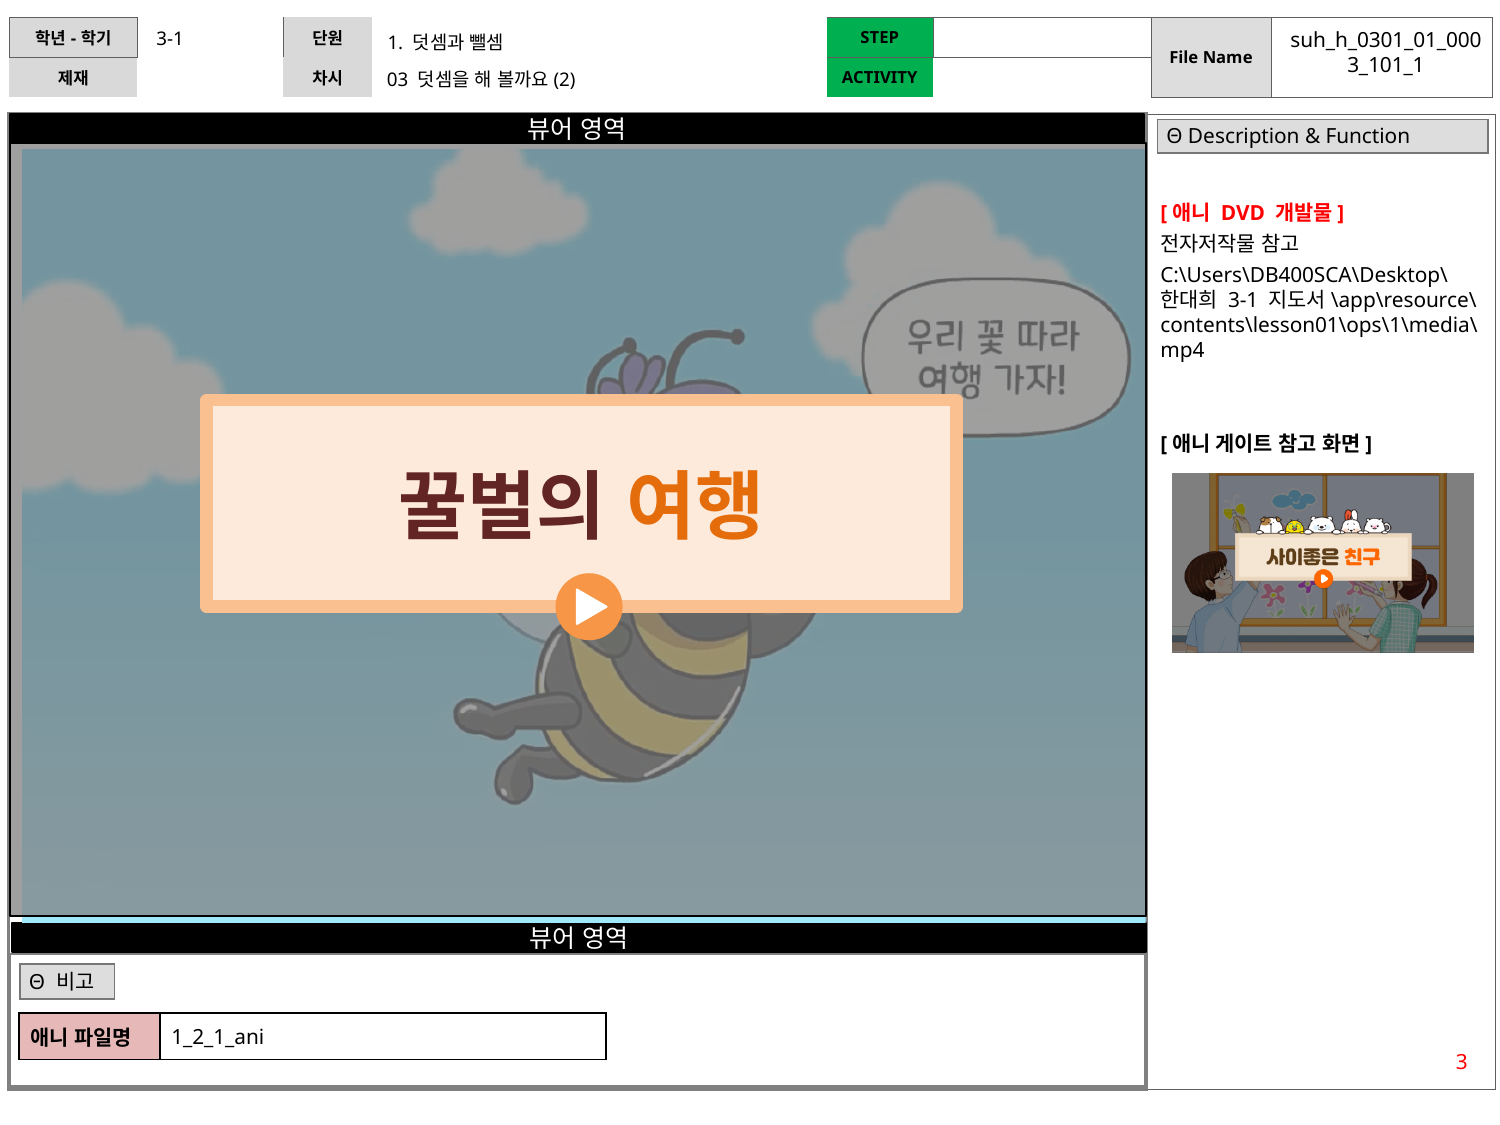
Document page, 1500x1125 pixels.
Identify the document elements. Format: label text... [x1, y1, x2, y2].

text_box suh_h_0301_01_0003_101_1 [1271, 18, 1500, 84]
text_box 1. 덧셈과 뺄셈 [372, 23, 828, 48]
table_header 애니 파일명 [20, 1014, 159, 1059]
table_header Θ Description & Function [1158, 120, 1487, 152]
text_box [애니 DVD 개발물] 전자저작물 참고 C:\Users\DB400SCA\Desktop\한대희 3-1 지도서\app\resource\contents\lesson01\ops\1\media\mp4 [애니 게이트 참고 화면] [1152, 160, 1500, 588]
text_box 03 덧셈을 해 볼까요(2) [372, 60, 821, 96]
table_header 1_2_1_ani [161, 1014, 605, 1059]
text_box 3-1 [141, 18, 284, 55]
picture [1171, 473, 1474, 654]
picture [21, 149, 1146, 924]
text_box [8, 141, 1148, 918]
